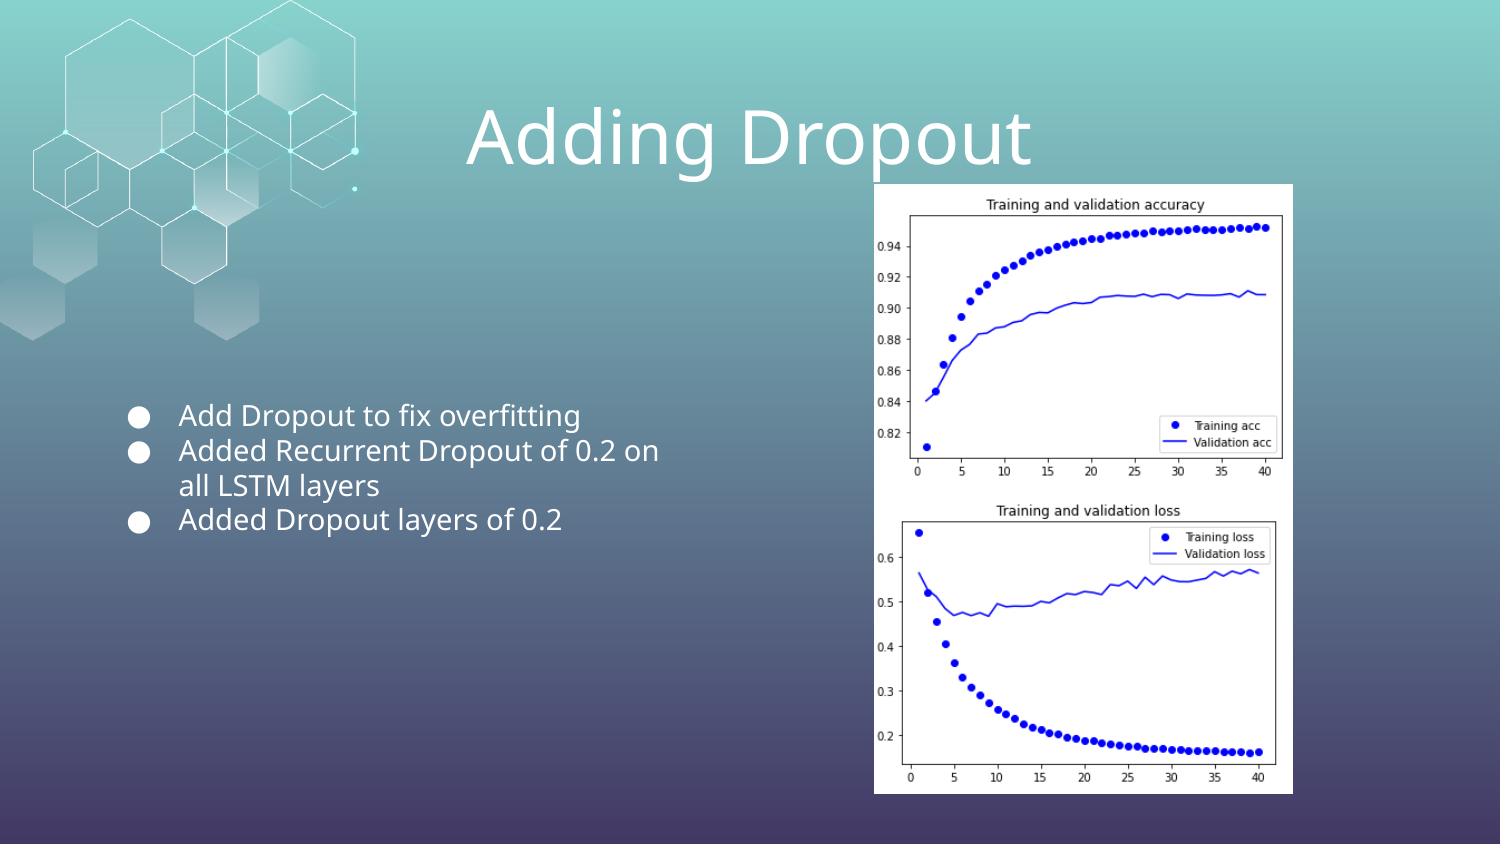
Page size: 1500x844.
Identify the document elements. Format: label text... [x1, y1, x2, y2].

text_box Add Dropout to fix overfitting Added Recurrent Dropout of 0.2 on all LSTM layers Added Dropout layers of 0.2 [88, 381, 691, 552]
picture [0, 0, 378, 341]
title Adding Dropout [88, 74, 1412, 185]
picture [874, 183, 1293, 794]
